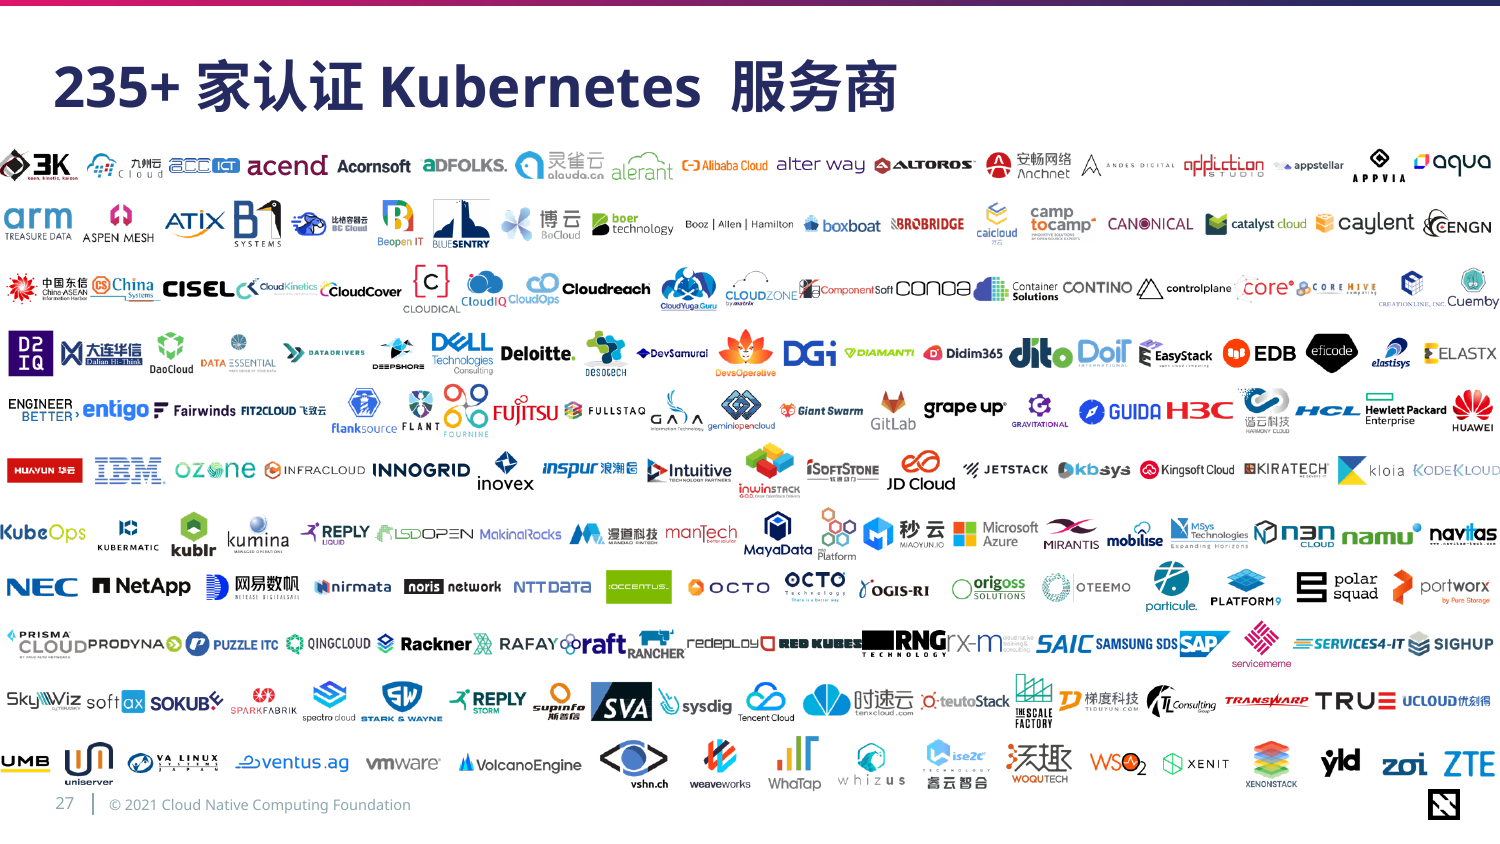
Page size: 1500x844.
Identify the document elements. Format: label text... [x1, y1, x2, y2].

picture [713, 327, 777, 379]
picture [1103, 520, 1167, 547]
picture [363, 739, 442, 788]
picture [1137, 338, 1214, 368]
picture [1316, 212, 1415, 235]
picture [1392, 569, 1490, 605]
picture [1411, 152, 1493, 179]
picture [922, 400, 1008, 420]
picture [567, 521, 659, 547]
picture [1235, 386, 1291, 434]
picture [152, 400, 237, 420]
picture [1028, 203, 1099, 244]
picture [1143, 680, 1222, 722]
picture [417, 158, 510, 172]
picture [430, 330, 494, 376]
picture [649, 388, 704, 432]
picture [562, 399, 647, 421]
picture [456, 750, 585, 777]
picture [610, 149, 674, 181]
picture [1218, 338, 1300, 368]
picture [861, 514, 947, 553]
picture [232, 752, 350, 775]
picture [59, 338, 145, 368]
picture [774, 155, 867, 176]
picture [0, 753, 52, 773]
picture [234, 200, 281, 247]
picture [973, 198, 1020, 249]
picture [1427, 521, 1498, 546]
picture [65, 742, 113, 785]
picture [262, 459, 368, 481]
picture [531, 681, 586, 721]
picture [478, 526, 563, 541]
picture [919, 688, 1011, 714]
picture [739, 442, 800, 498]
picture [1005, 742, 1074, 785]
picture [1351, 147, 1406, 184]
picture [1106, 217, 1195, 230]
picture [1313, 690, 1397, 711]
picture [888, 216, 965, 231]
picture [4, 264, 1500, 313]
picture [802, 215, 881, 233]
picture [5, 689, 82, 712]
picture [126, 753, 219, 774]
picture [604, 568, 673, 606]
picture [377, 199, 424, 248]
picture [742, 509, 813, 558]
picture [1161, 751, 1230, 776]
picture [598, 738, 669, 789]
picture [1242, 460, 1331, 480]
picture [371, 335, 426, 370]
picture [85, 141, 164, 190]
picture [1056, 688, 1140, 713]
picture [1428, 789, 1460, 820]
picture [1304, 332, 1359, 374]
picture [1271, 158, 1345, 172]
picture [1040, 572, 1132, 602]
picture [475, 449, 535, 491]
picture [1087, 751, 1147, 776]
picture [582, 328, 630, 377]
picture [330, 386, 399, 434]
picture [514, 580, 591, 593]
picture [950, 573, 1027, 601]
picture [2, 206, 73, 241]
picture [8, 399, 79, 422]
picture [1071, 392, 1163, 428]
picture [885, 448, 956, 492]
picture [634, 346, 709, 360]
picture [239, 403, 328, 417]
picture [805, 457, 880, 483]
picture [375, 524, 474, 543]
picture [1165, 400, 1234, 420]
picture [951, 519, 1040, 548]
picture [400, 389, 440, 432]
picture [540, 459, 639, 481]
picture [92, 577, 191, 597]
picture [1449, 388, 1497, 432]
picture [858, 575, 937, 599]
picture [1055, 460, 1132, 480]
picture [1381, 751, 1428, 776]
picture [1138, 458, 1236, 482]
picture [246, 153, 329, 177]
picture [359, 679, 444, 723]
picture [280, 341, 366, 365]
picture [81, 397, 150, 423]
picture [1312, 741, 1367, 786]
picture [404, 579, 501, 595]
picture [589, 680, 653, 722]
picture [170, 509, 217, 558]
picture [491, 389, 560, 431]
picture [686, 577, 772, 597]
picture [1340, 521, 1423, 546]
picture [498, 206, 582, 241]
picture [1013, 672, 1054, 729]
picture [683, 208, 795, 239]
picture [442, 382, 489, 438]
picture [1294, 570, 1380, 604]
picture [301, 678, 356, 723]
picture [163, 208, 227, 240]
picture [1364, 336, 1417, 370]
picture [149, 327, 197, 378]
picture [221, 514, 296, 553]
picture [817, 506, 857, 561]
picture [335, 156, 412, 174]
title 235+家认证Kubernetes 服务商 [42, 52, 1458, 126]
picture [173, 460, 257, 480]
picture [683, 731, 754, 796]
picture [1211, 563, 1282, 611]
picture [961, 458, 1050, 482]
picture [782, 336, 837, 370]
picture [1292, 403, 1362, 417]
picture [983, 150, 1073, 180]
picture [865, 385, 920, 435]
picture [706, 388, 777, 432]
picture [656, 686, 733, 716]
picture [590, 210, 675, 237]
picture [373, 463, 470, 477]
picture [1145, 560, 1198, 614]
picture [85, 687, 146, 714]
picture [288, 210, 370, 237]
picture [228, 686, 298, 715]
picture [0, 144, 79, 186]
picture [920, 736, 991, 791]
picture [80, 200, 155, 247]
picture [1171, 517, 1248, 550]
picture [778, 397, 864, 423]
picture [1044, 516, 1099, 551]
picture [91, 515, 166, 552]
picture [515, 151, 604, 180]
picture [1252, 517, 1336, 550]
picture [169, 157, 240, 173]
picture [499, 344, 577, 362]
picture [841, 346, 916, 360]
picture [1422, 208, 1491, 240]
picture [314, 579, 391, 595]
picture [431, 197, 491, 250]
picture [5, 456, 84, 484]
picture [1244, 739, 1299, 788]
picture [644, 456, 734, 484]
picture [1336, 454, 1405, 486]
picture [1077, 338, 1133, 367]
picture [1442, 750, 1497, 777]
picture [1225, 693, 1310, 709]
picture [0, 522, 87, 545]
picture [4, 575, 79, 598]
picture [89, 453, 168, 487]
picture [872, 154, 978, 176]
picture [1203, 210, 1309, 237]
picture [300, 522, 371, 545]
picture [736, 679, 795, 722]
picture [1009, 391, 1069, 429]
picture [6, 619, 1495, 668]
picture [921, 343, 1004, 363]
picture [1363, 380, 1447, 440]
picture [784, 572, 846, 602]
picture [1009, 338, 1073, 368]
picture [201, 332, 276, 374]
picture [836, 740, 907, 787]
picture [1421, 341, 1498, 364]
picture [767, 735, 822, 792]
picture [798, 677, 916, 724]
picture [1181, 152, 1265, 178]
picture [1078, 152, 1176, 179]
picture [149, 689, 226, 713]
picture [1410, 462, 1500, 478]
picture [679, 156, 769, 175]
picture [447, 687, 528, 715]
picture [204, 572, 301, 602]
picture [663, 523, 738, 544]
picture [7, 329, 54, 377]
picture [1400, 693, 1492, 709]
